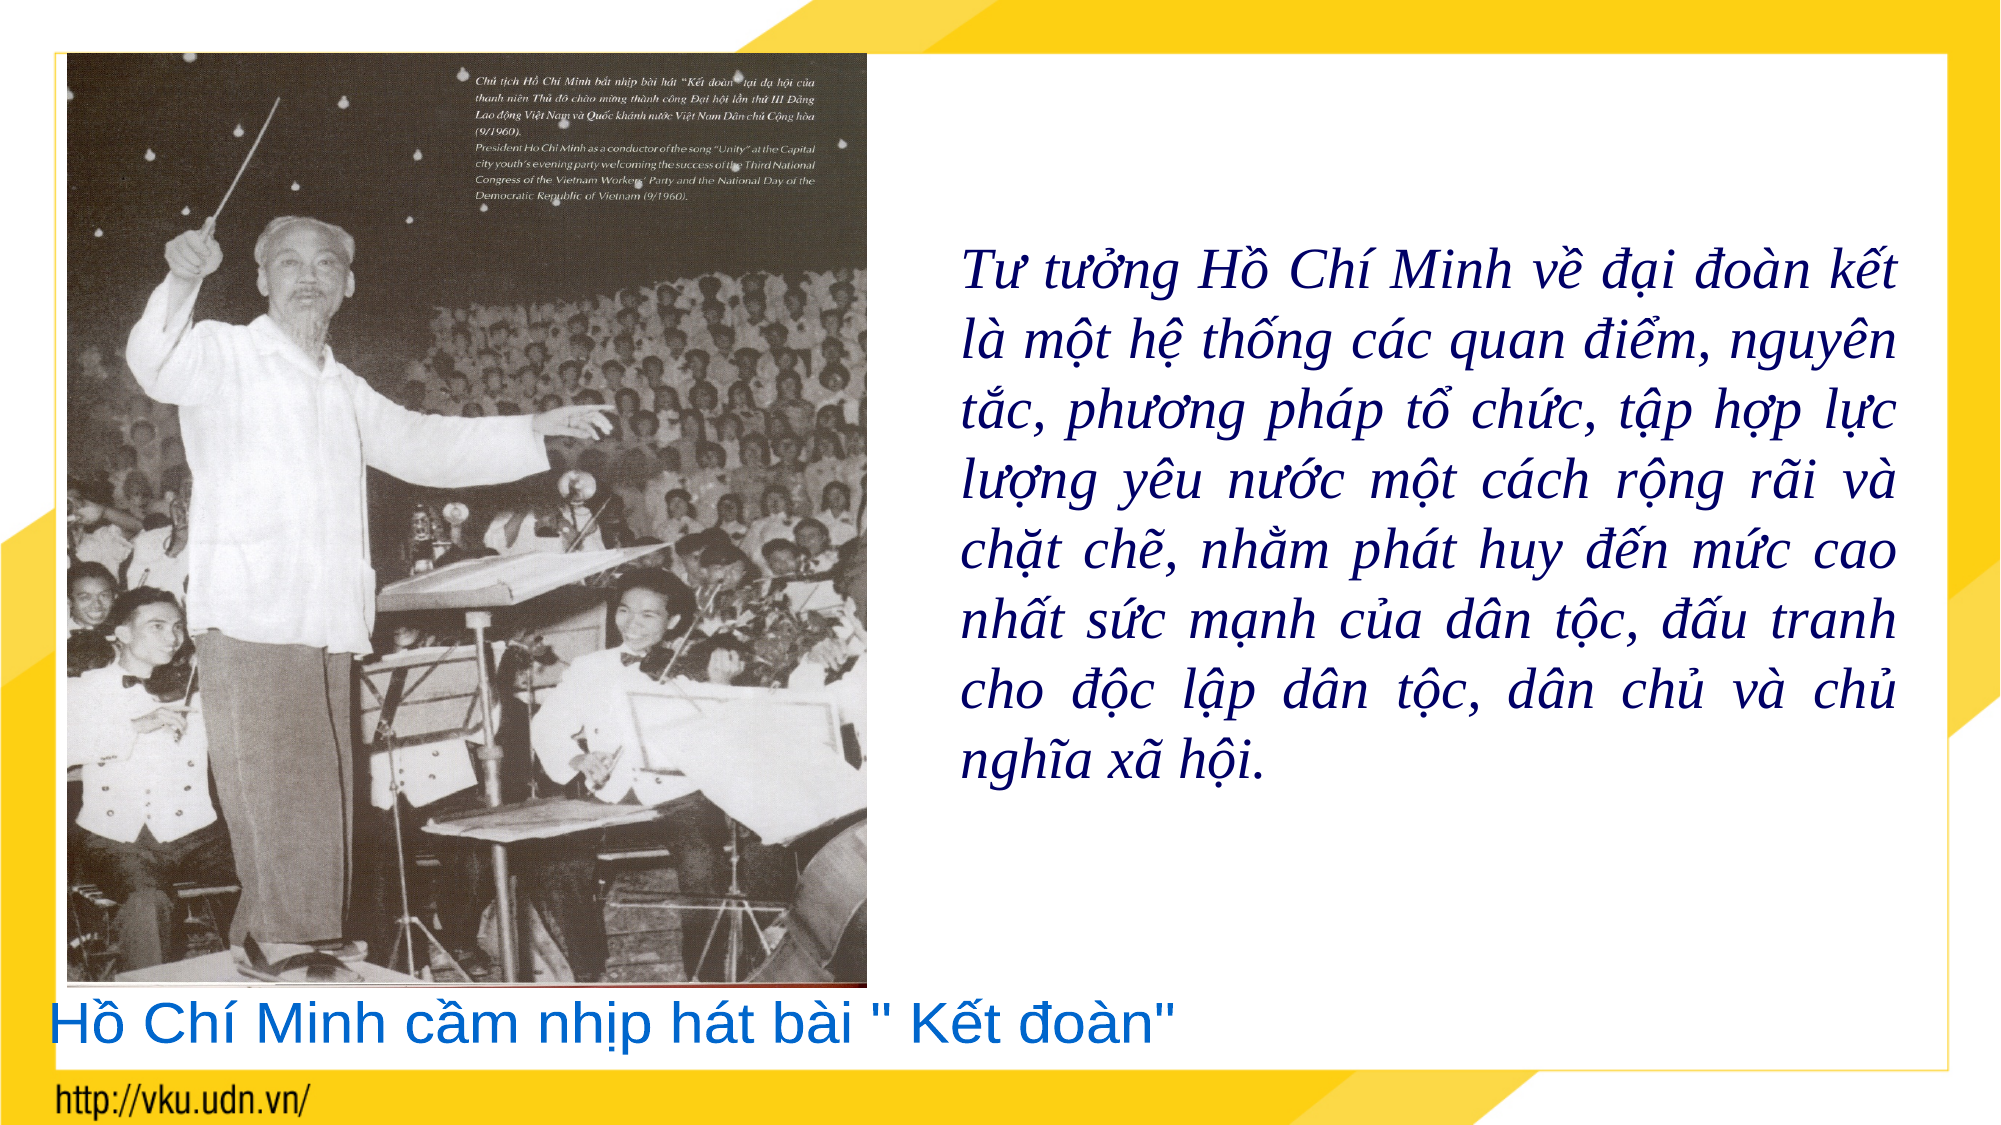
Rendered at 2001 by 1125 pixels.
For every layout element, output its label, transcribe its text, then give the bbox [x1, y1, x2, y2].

picture [0, 0, 2001, 1125]
text_box Tư tưởng Hồ Chí Minh về đại đoàn kết là một hệ thống các quan điểm, nguyên tắc, phương pháp tổ chức, tập hợp lực lượng yêu nước một cách rộng rãi và chặt chẽ, nhằm phát huy đến mức cao nhất sức mạnh của dân tộc, đấu tranh cho độc lập dân tộc, dân chủ và chủ nghĩa xã hội. [946, 222, 1913, 798]
